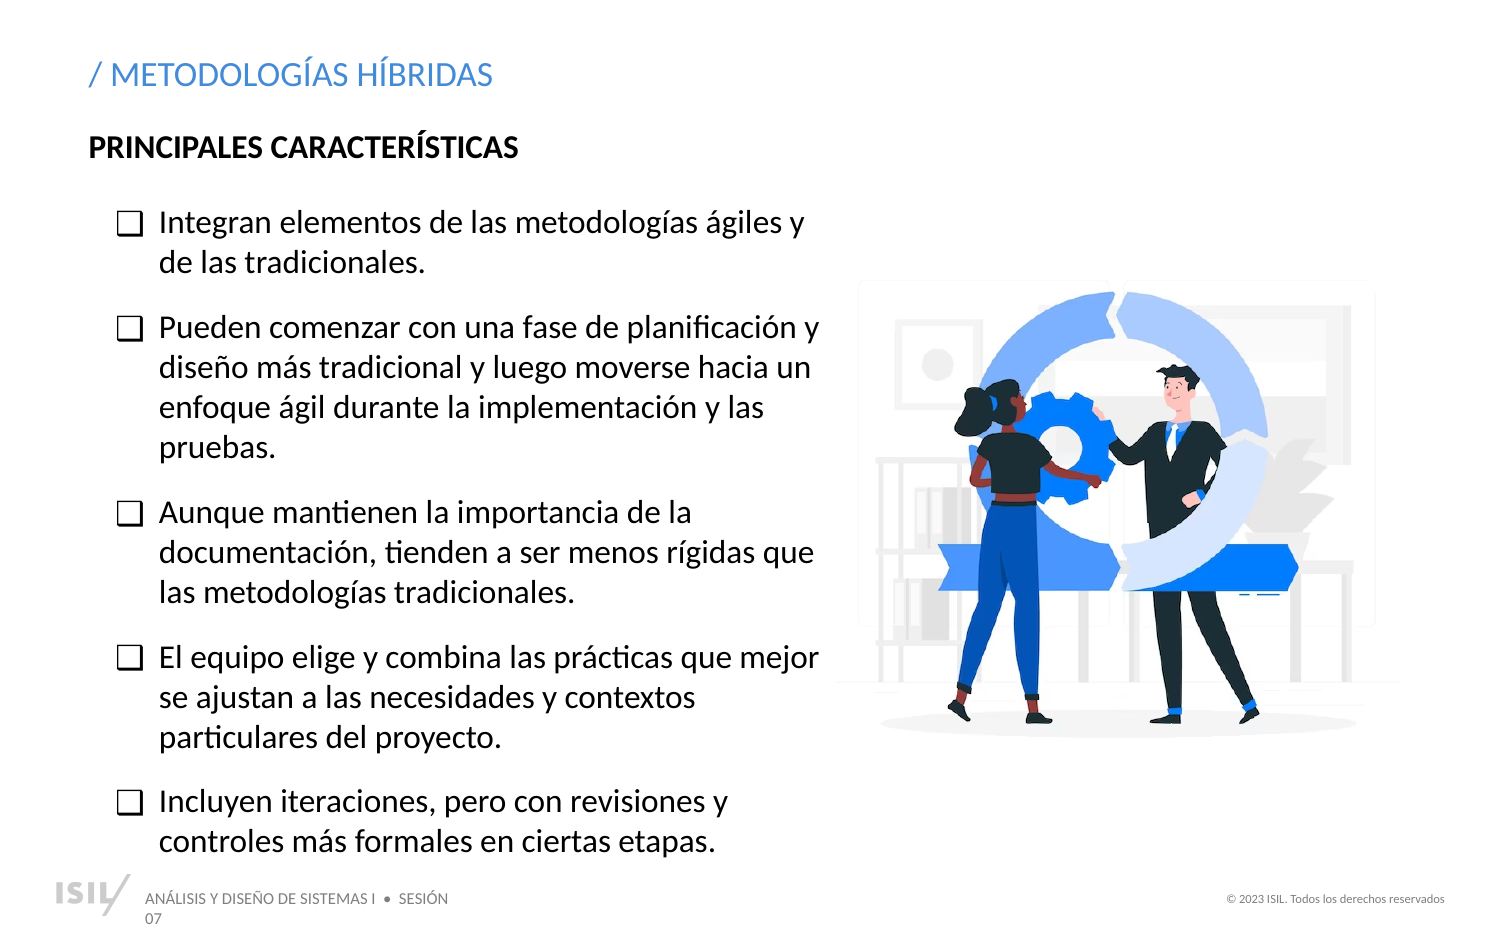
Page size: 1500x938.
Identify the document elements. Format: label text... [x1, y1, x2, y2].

list PRINCIPALES CARACTERÍSTICAS [76, 119, 750, 178]
list / METODOLOGÍAS HÍBRIDAS [76, 45, 1424, 104]
picture [835, 212, 1400, 827]
list Integran elementos de las metodologías ágiles y de las tradicionales. Pueden comenzar con una fase de planificación y diseño más tradicional y luego moverse hacia un enfoque ágil durante la implementación y las pruebas. Aunque mantienen la importancia de la documentación, tienden a ser menos rígidas que las metodologías tradicionales. El equipo elige y combina las prácticas que mejor se ajustan a las necesidades y contextos particulares del proyecto. Incluyen iteraciones, pero con revisiones y controles más formales en ciertas etapas. [100, 193, 860, 866]
